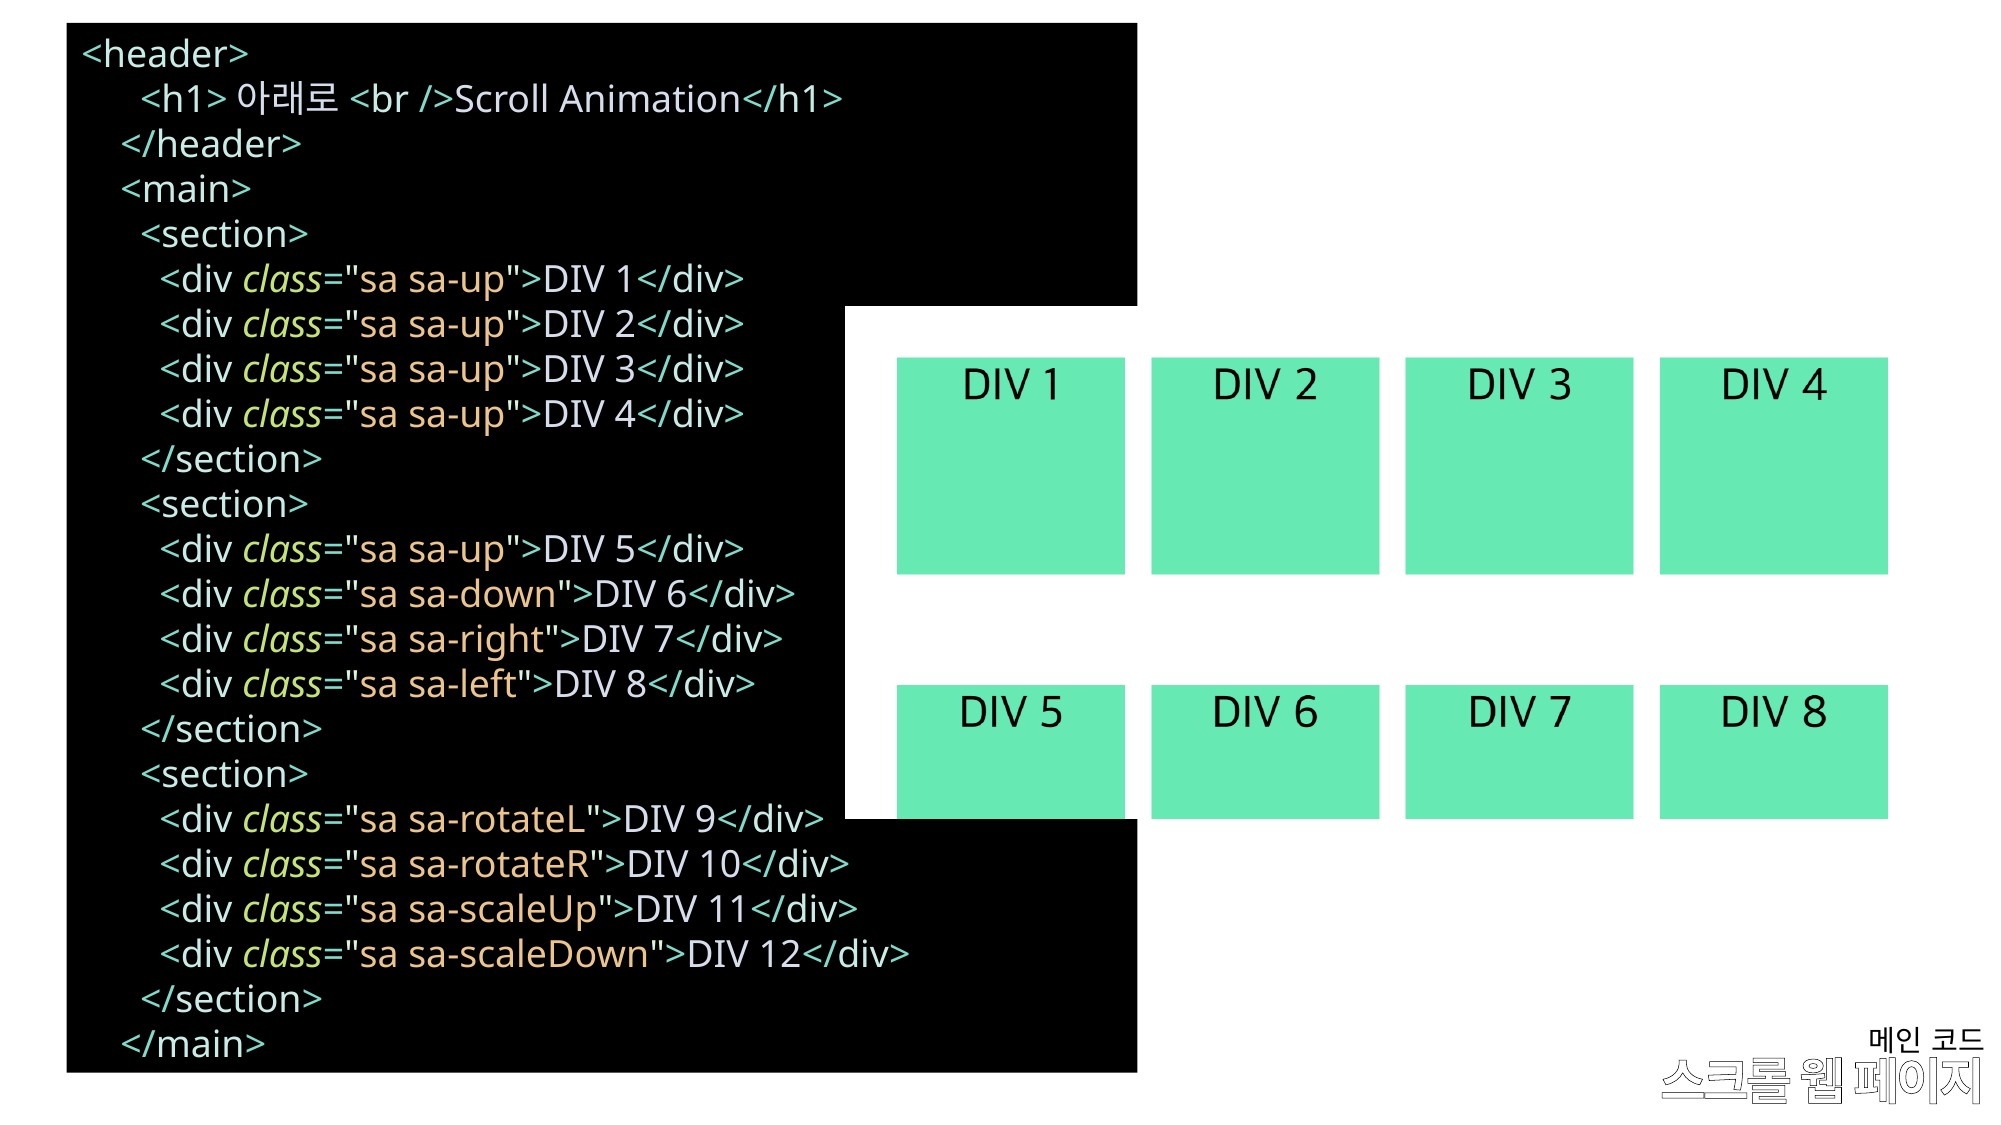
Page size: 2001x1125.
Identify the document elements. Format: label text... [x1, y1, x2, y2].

text_box 메인 코드 [1726, 1015, 2000, 1065]
text_box <header> <h1>아래로<br />Scroll Animation</h1> </header> <main> <section> <div class="sa sa-up">DIV 1</div> <div class="sa sa-up">DIV 2</div> <div class="sa sa-up">DIV 3</div> <div class="sa sa-up">DIV 4</div> </section> <section> <div class="sa sa-up">DIV 5</div> <div class="sa sa-down">DIV 6</div> <div class="sa sa-right">DIV 7</div> <div class="sa sa-left">DIV 8</div> </section> <section> <div class="sa sa-rotateL">DIV 9</div> <div class="sa sa-rotateR">DIV 10</div> <div class="sa sa-scaleUp">DIV 11</div> <div class="sa sa-scaleDown">DIV 12</div> </section> </main> [66, 22, 1138, 1073]
title 스크롤 웹 페이지 [1549, 1040, 2000, 1125]
picture [845, 306, 1934, 819]
